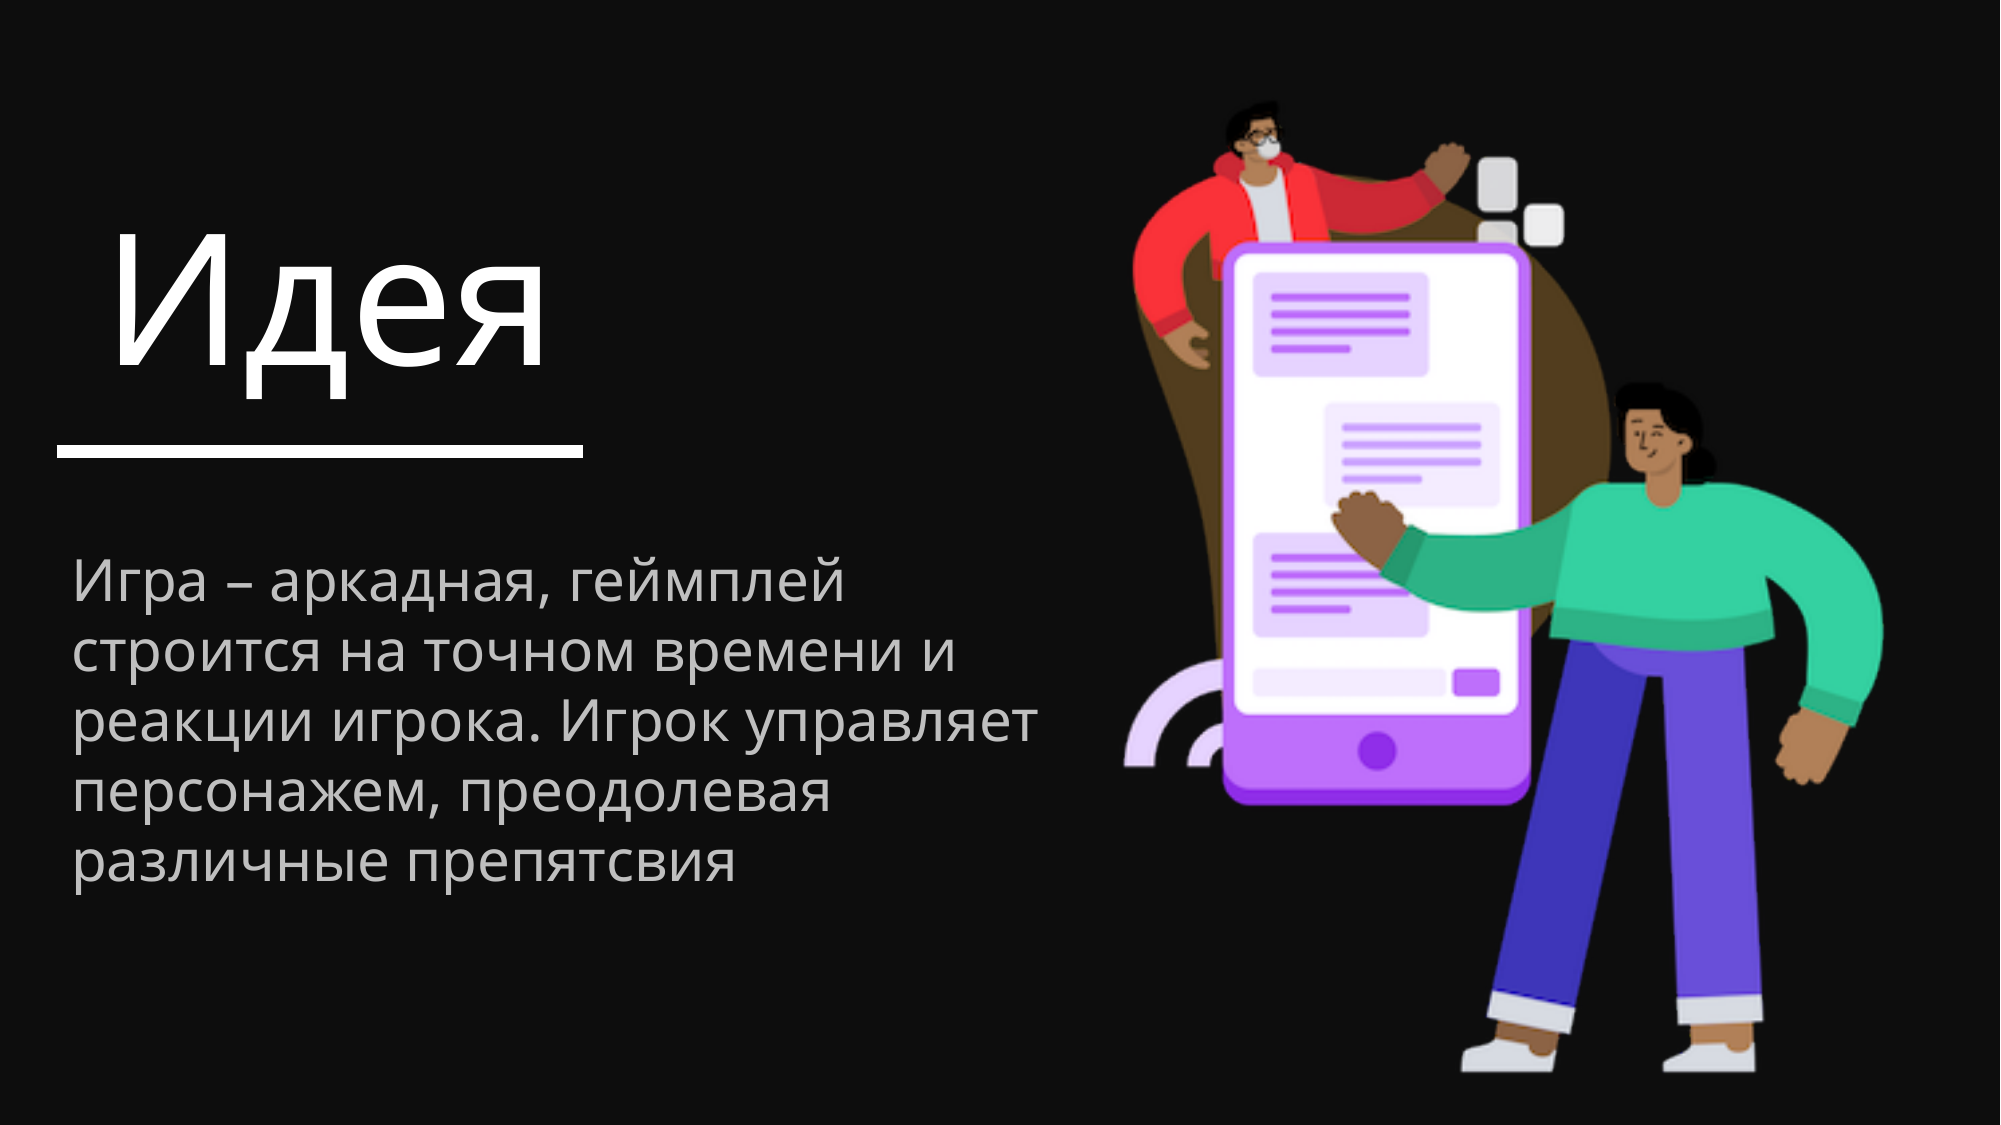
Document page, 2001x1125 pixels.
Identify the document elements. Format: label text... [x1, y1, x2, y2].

text_box Игра – аркадная, геймплей строится на точном времени и реакции игрока. Игрок управляет персонажем, преодолевая различные препятсвия [56, 535, 1066, 901]
picture [1066, 56, 1970, 1125]
text_box Идея [88, 174, 571, 410]
